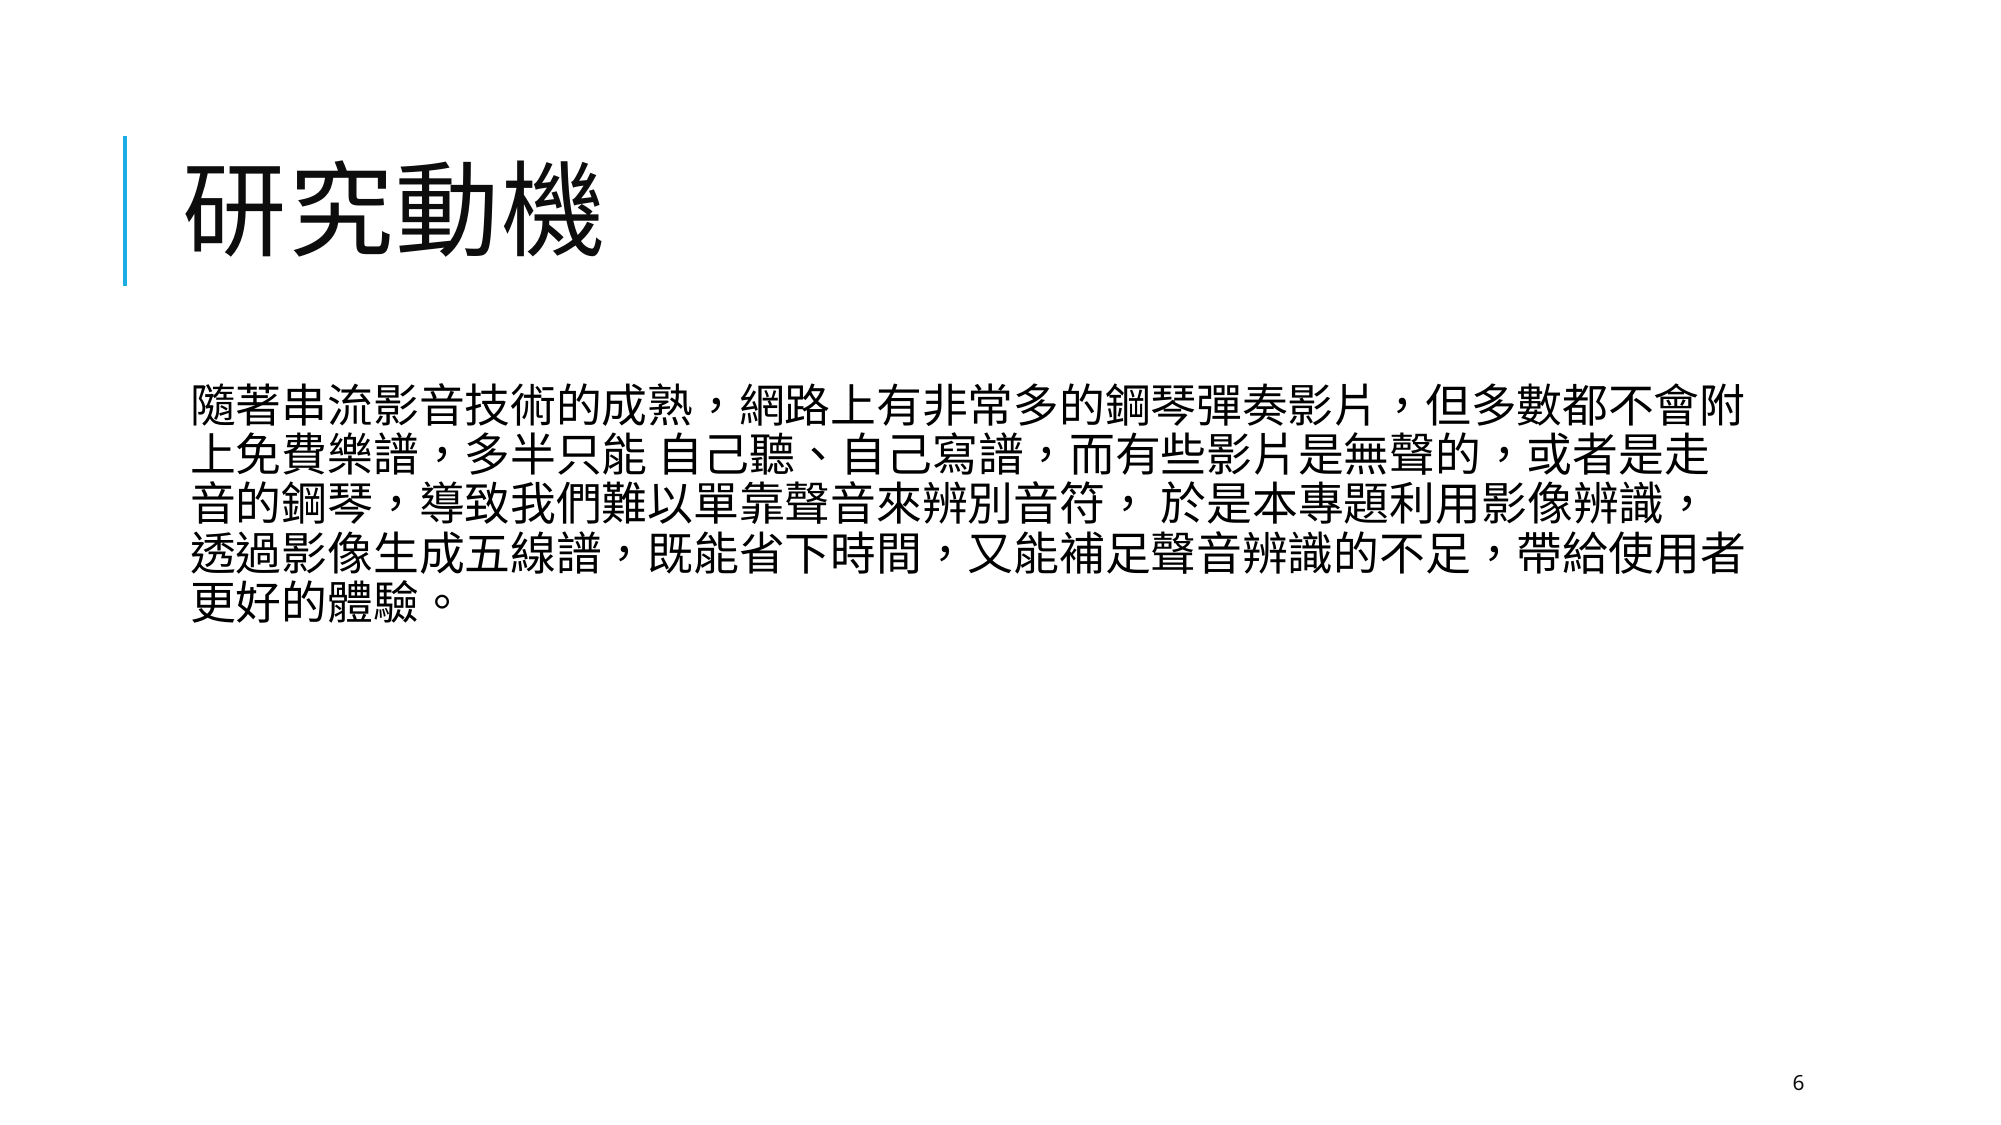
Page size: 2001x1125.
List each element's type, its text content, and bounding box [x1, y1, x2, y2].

slide_number 6 [1777, 1061, 1938, 1107]
list 隨著串流影⾳技術的成熟，網路上有⾮常多的鋼琴彈奏影⽚，但多數都不會附上免費樂譜，多半只能 ⾃⼰聽、⾃⼰寫譜，⽽有些影⽚是無聲的，或者是⾛⾳的鋼琴，導致我們難以單靠聲⾳來辨別⾳符， 於是本專題利⽤影像辨識，透過影像⽣成五線譜，既能省下時間，⼜能補⾜聲⾳辨識的不⾜，帶給使⽤者更好的體驗。 [168, 375, 1763, 1035]
title 研究動機 [168, 96, 1763, 342]
